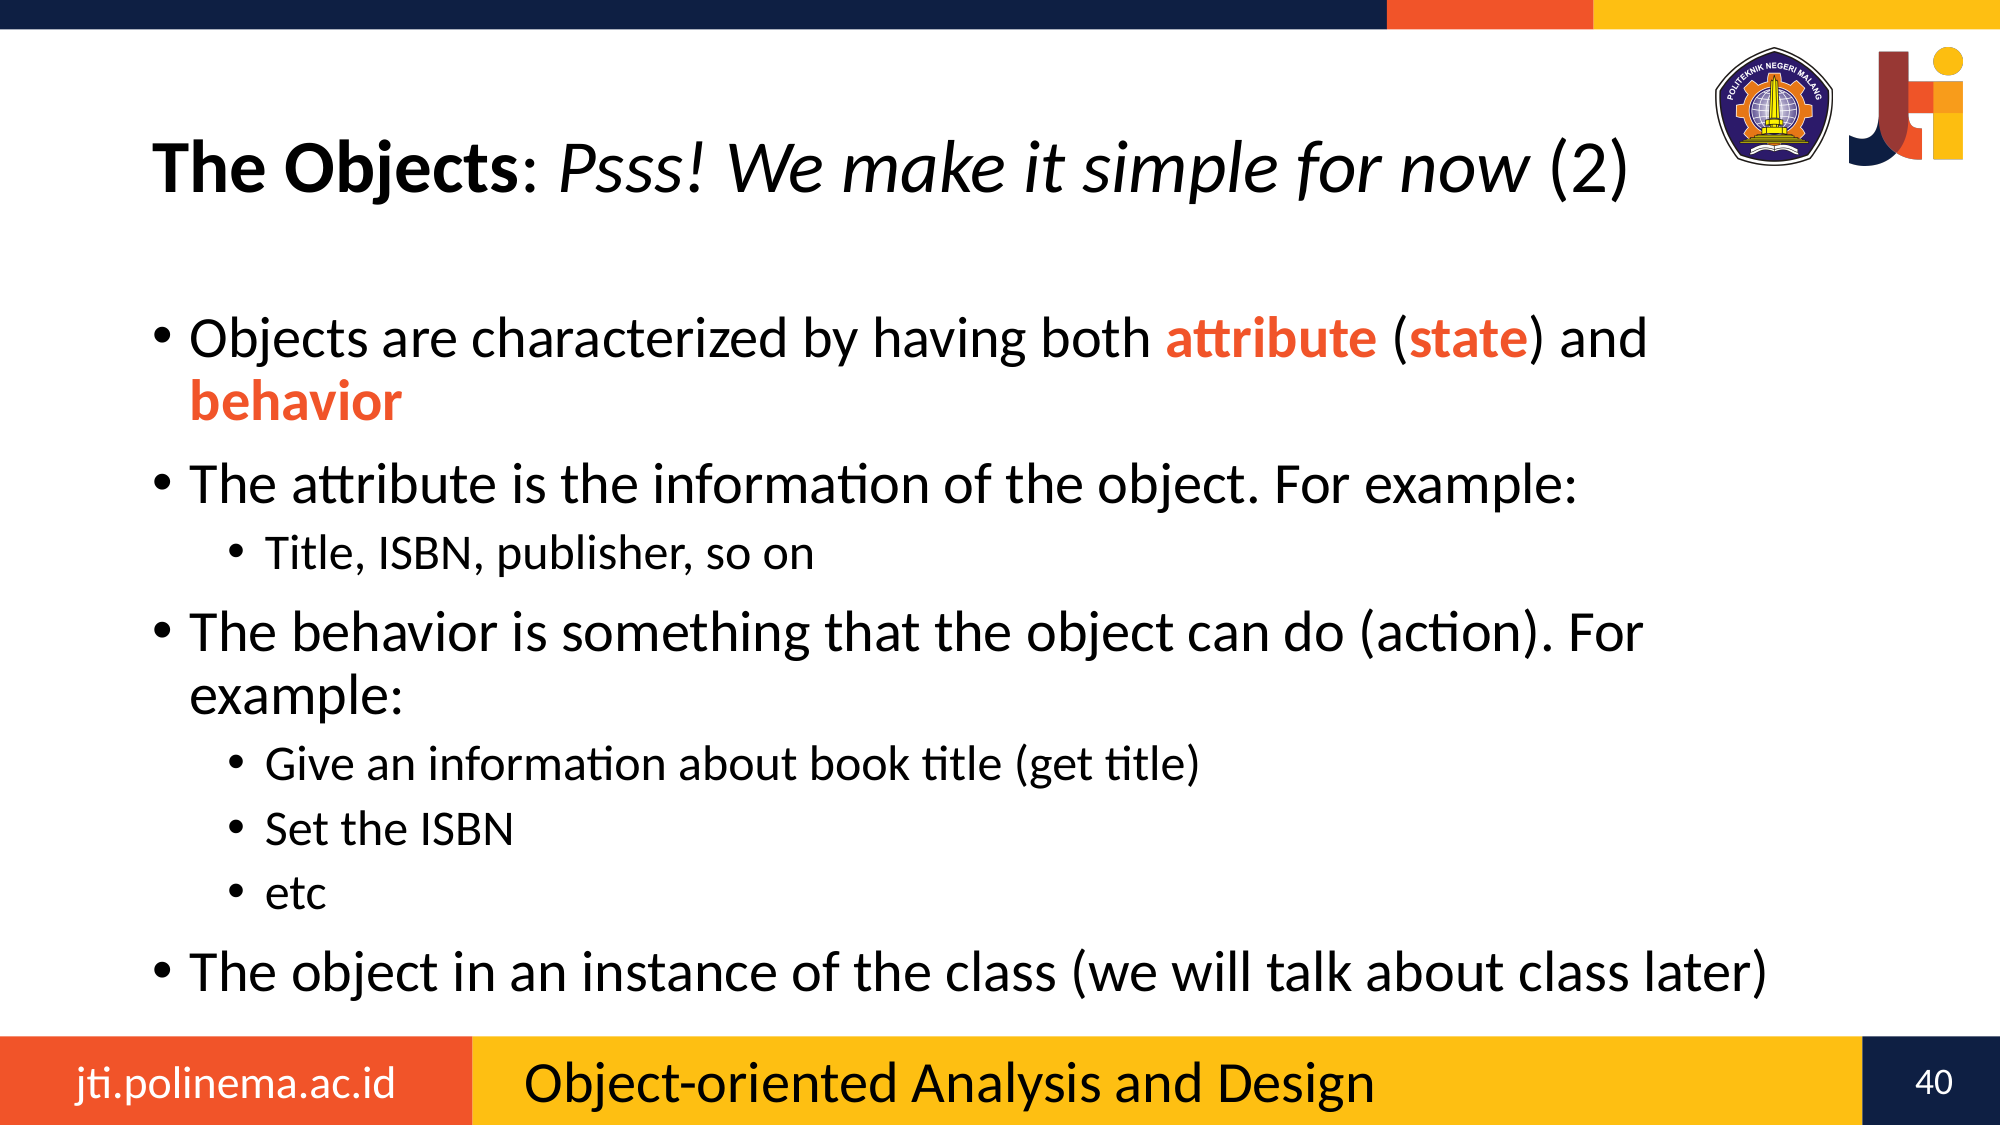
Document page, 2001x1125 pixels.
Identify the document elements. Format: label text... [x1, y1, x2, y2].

list Objects are characterized by having both attribute (state) and behavior The attribute is the information of the object. For example: Title, ISBN, publisher, so on The behavior is something that the object can do (action). For example: Give an information about book title (get title) Set the ISBN etc The object in an instance of the class (we will talk about class later) [137, 299, 1889, 1014]
picture [1715, 47, 1833, 166]
picture [1849, 47, 1963, 166]
slide_number 40 [1888, 1049, 1980, 1110]
title The Objects: Psss! We make it simple for now (2) [137, 59, 1653, 278]
